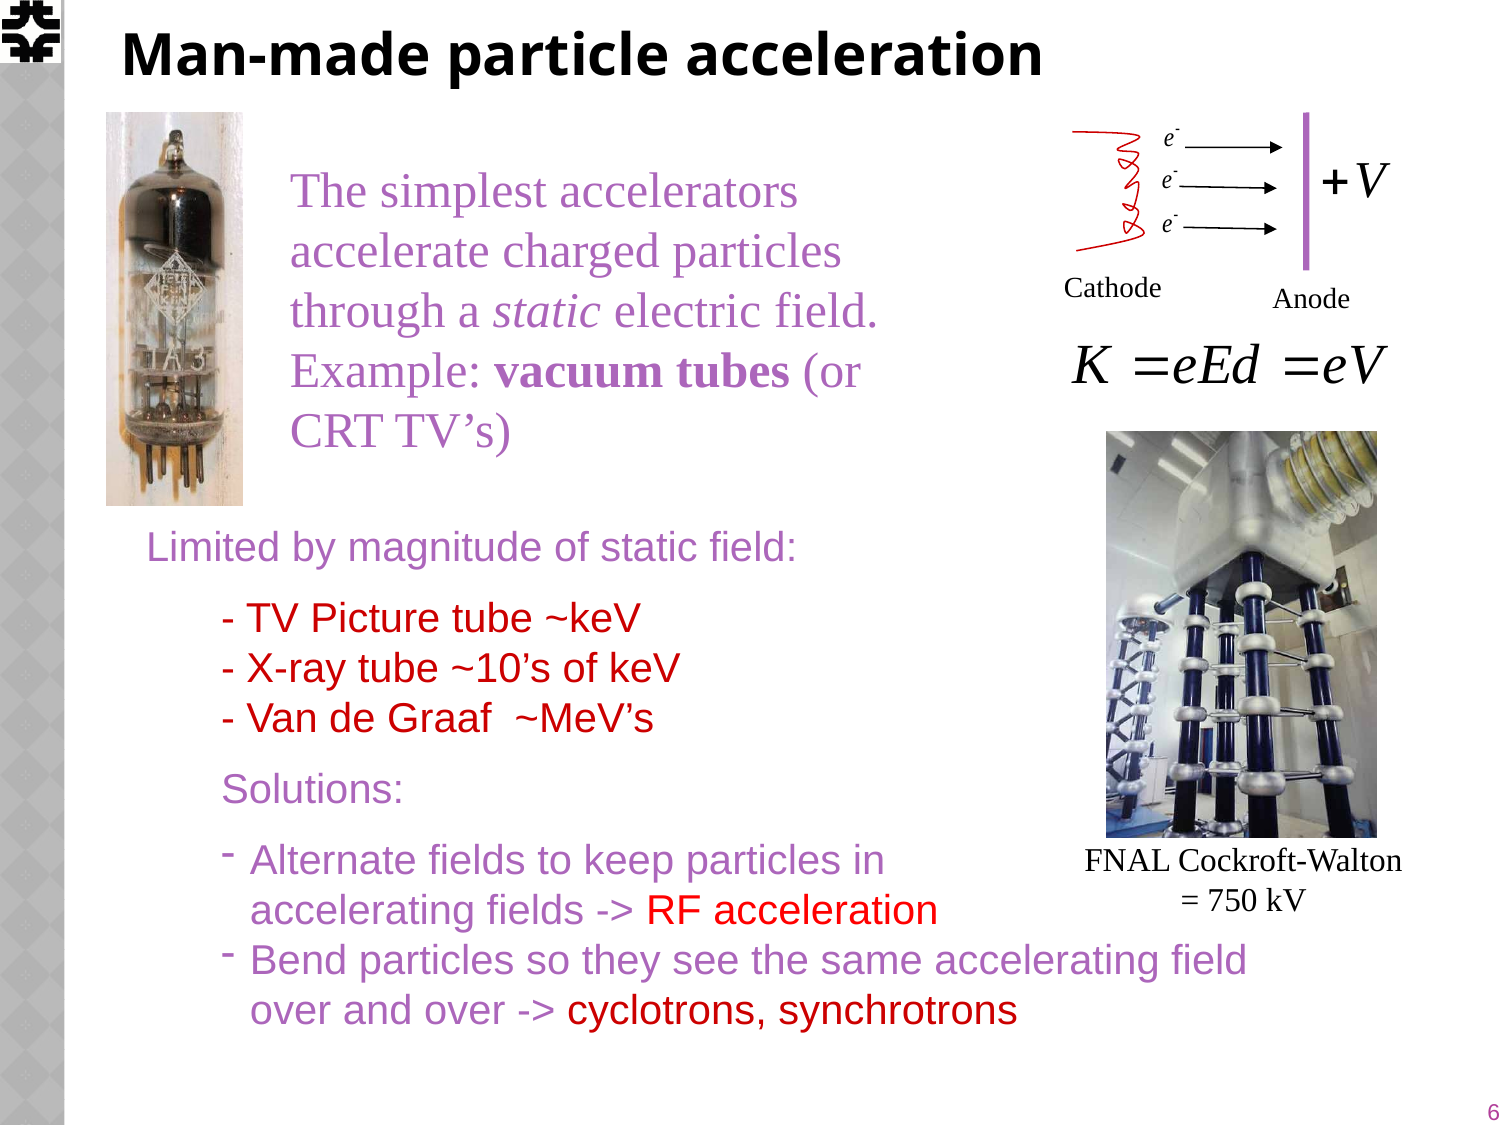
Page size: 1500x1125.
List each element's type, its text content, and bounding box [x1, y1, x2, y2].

text_box Limited by magnitude of static field: - TV Picture tube ~keV - X-ray tube ~10’s of keV - Van de Graaf ~MeV’s Solutions: Alternate fields to keep particles in accelerating fields -> RF acceleration Bend particles so they see the same accelerating field over and over -> cyclotrons, synchrotrons [131, 512, 1298, 1040]
text_box Biased ferrite frequency tuner [0, 0, 65, 1125]
text_box The simplest accelerators accelerate charged particles through a static electric field. Example: vacuum tubes (or CRT TV’s) [274, 149, 971, 465]
text_box [1192, 181, 1277, 195]
text_box Cathode [1029, 261, 1197, 311]
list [1158, 158, 1187, 196]
slide_number 6 [1362, 1062, 1500, 1125]
text_box [1194, 141, 1283, 154]
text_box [1312, 149, 1404, 211]
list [1160, 117, 1189, 155]
picture [1105, 430, 1378, 838]
title Man-made particle acceleration [112, 0, 1388, 88]
text_box [1192, 222, 1277, 236]
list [105, 111, 244, 506]
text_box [1062, 330, 1399, 398]
text_box FNAL Cockroft-Walton = 750 kV [1068, 831, 1419, 926]
text_box Anode [1245, 271, 1378, 322]
picture [0, 0, 61, 63]
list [1158, 202, 1187, 240]
text_box [1072, 131, 1145, 251]
